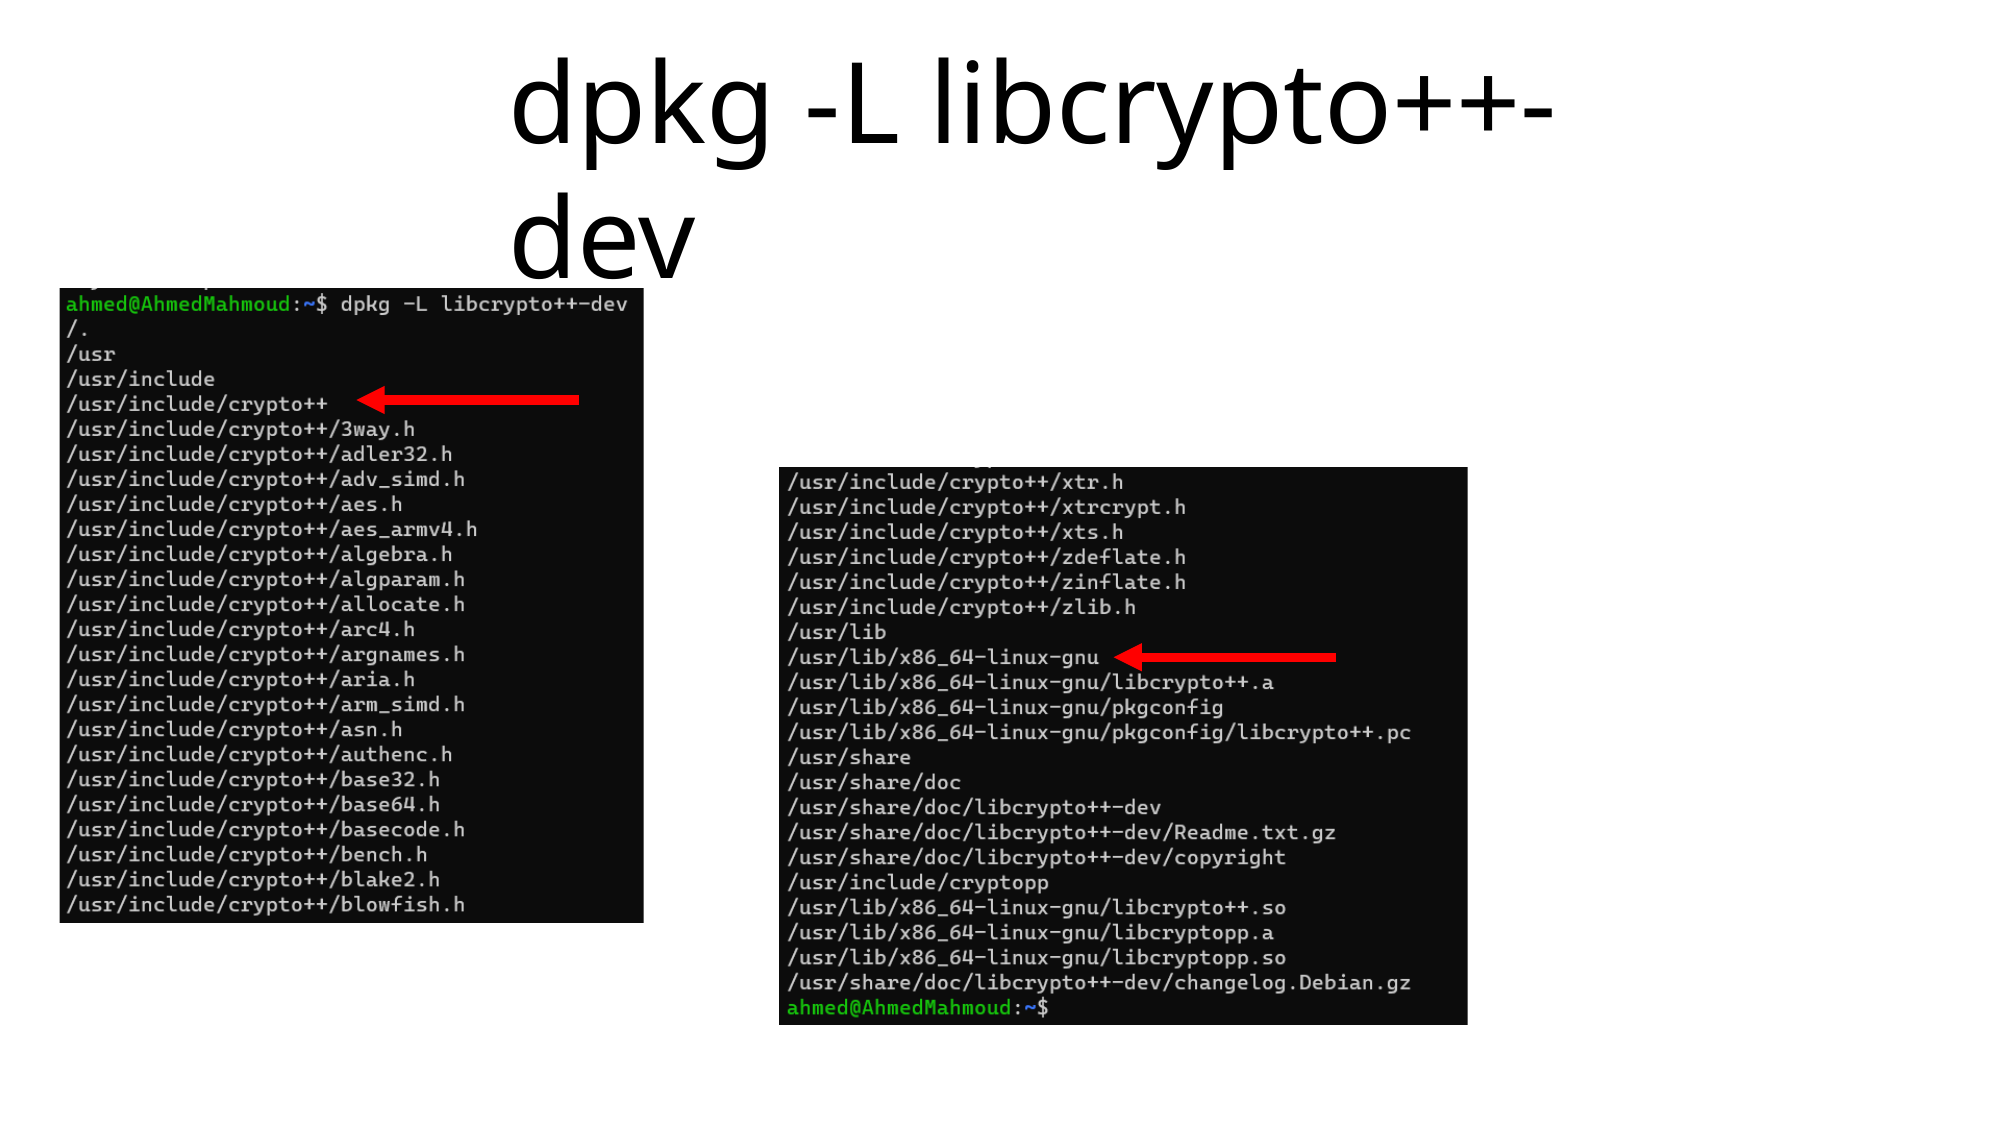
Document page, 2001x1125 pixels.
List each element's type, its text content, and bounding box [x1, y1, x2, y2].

picture [778, 467, 1469, 1025]
picture [59, 288, 645, 924]
text_box dpkg -L libcrypto++-dev [493, 24, 1699, 309]
